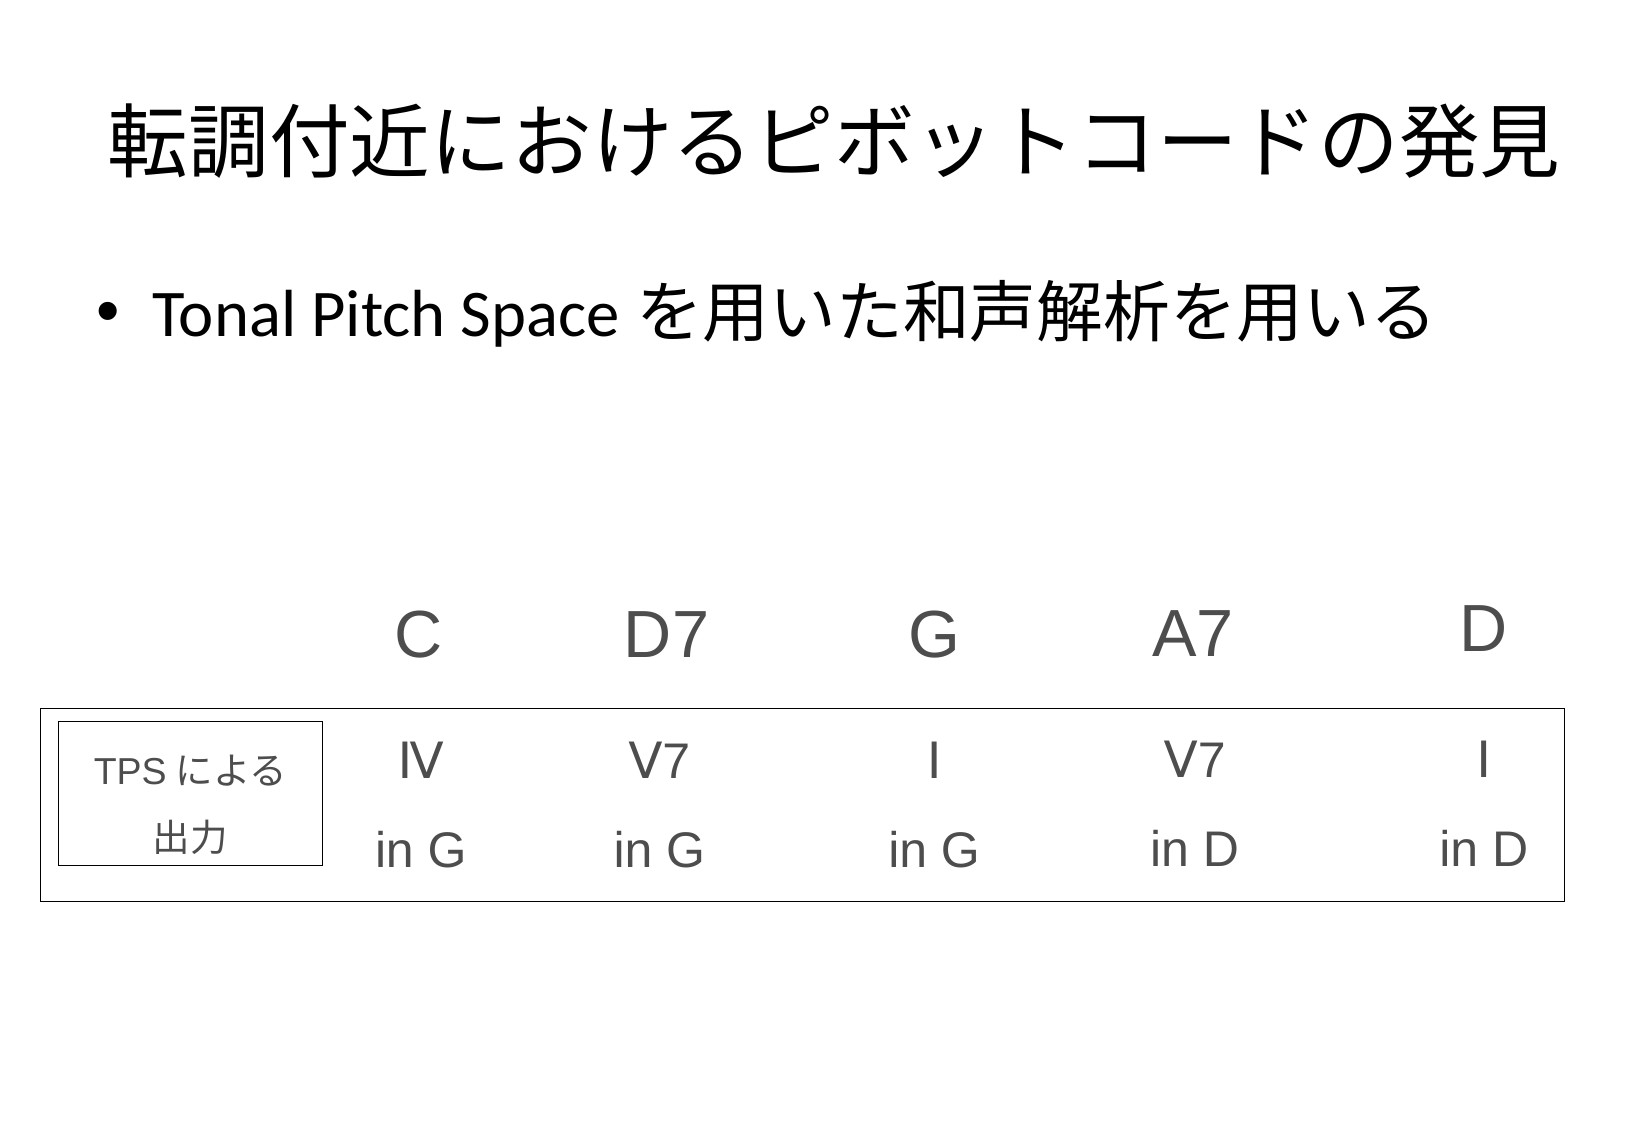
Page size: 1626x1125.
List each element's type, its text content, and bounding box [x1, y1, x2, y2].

text_box [40, 708, 81, 902]
list Tonal Pitch Spaceを用いた和声解析を用いる [81, 896, 1544, 1005]
list Tonal Pitch Spaceを用いた和声解析を用いる [81, 262, 1544, 545]
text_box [57, 545, 1625, 885]
text_box [1544, 896, 1565, 902]
title 転調付近におけるピボットコードの発見 [81, 45, 1588, 233]
